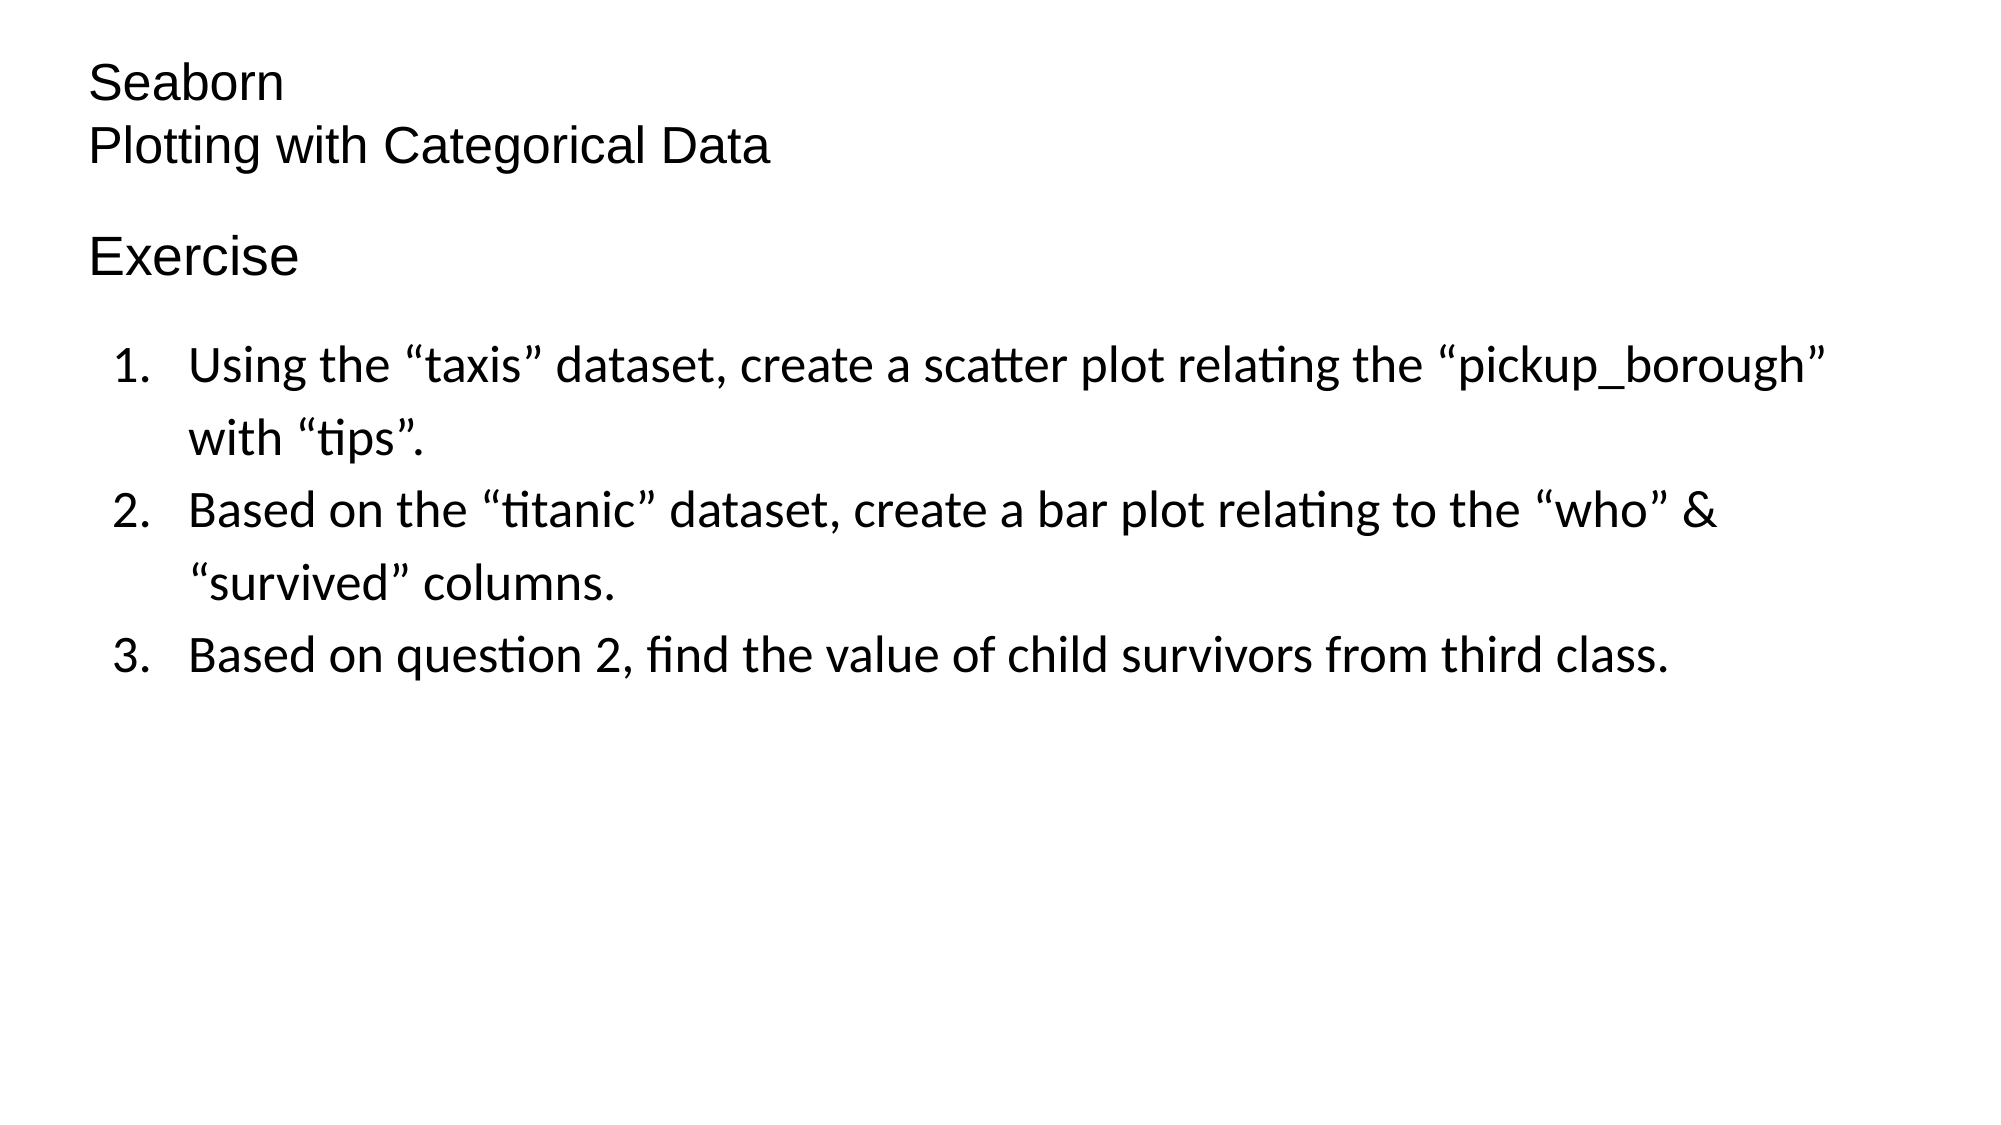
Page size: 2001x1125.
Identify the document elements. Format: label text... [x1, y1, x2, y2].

text_box Seaborn Plotting with Categorical Data [68, 28, 1932, 154]
list Exercise Using the “taxis” dataset, create a scatter plot relating the “pickup_borough” with “tips”. Based on the “titanic” dataset, create a bar plot relating to the “who” & “survived” columns. Based on question 2, find the value of child survivors from third class. [68, 190, 1932, 1049]
